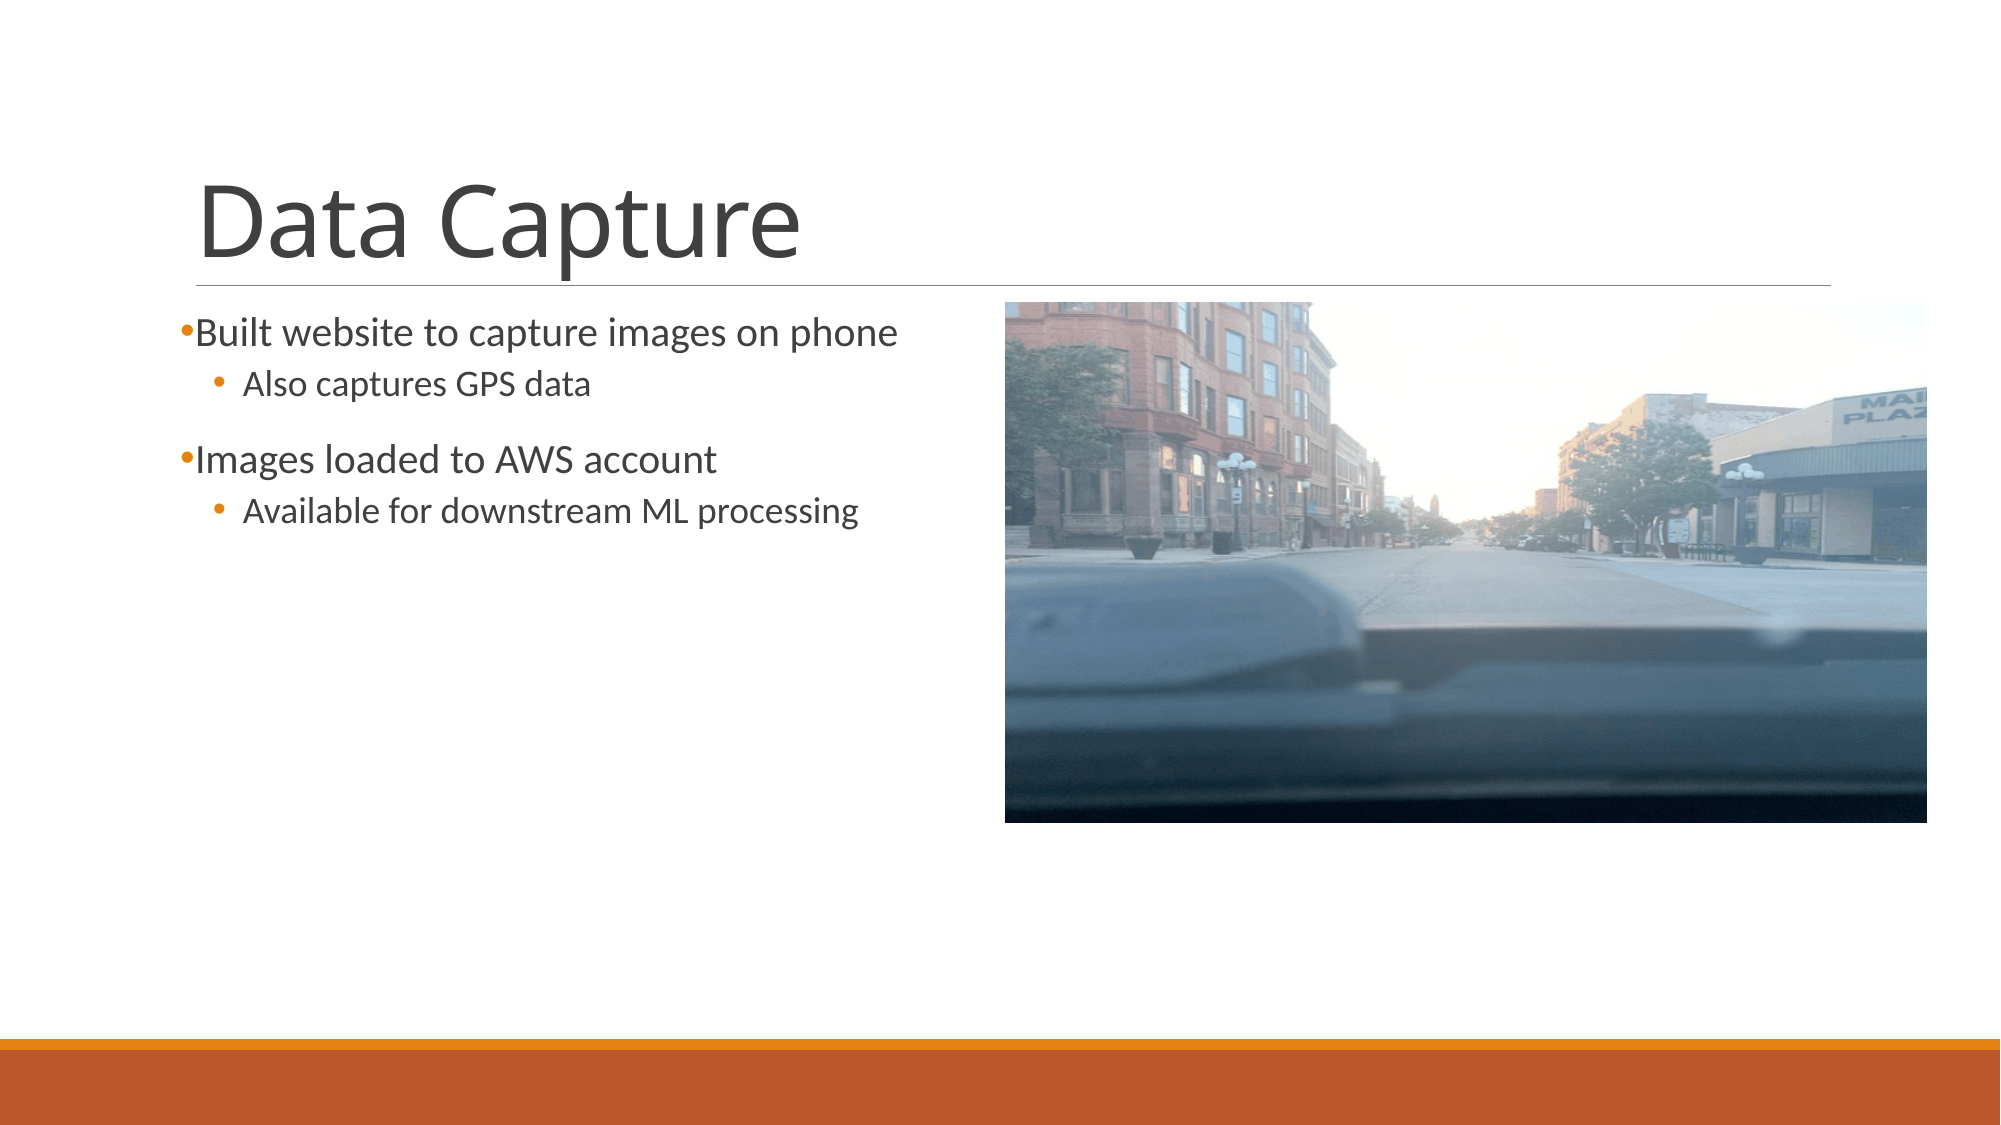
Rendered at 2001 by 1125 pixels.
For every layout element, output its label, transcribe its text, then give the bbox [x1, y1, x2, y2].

picture [1004, 302, 1928, 823]
title Data Capture [180, 47, 1830, 285]
list Built website to capture images on phone Also captures GPS data Images loaded to AWS account Available for downstream ML processing [180, 302, 975, 963]
